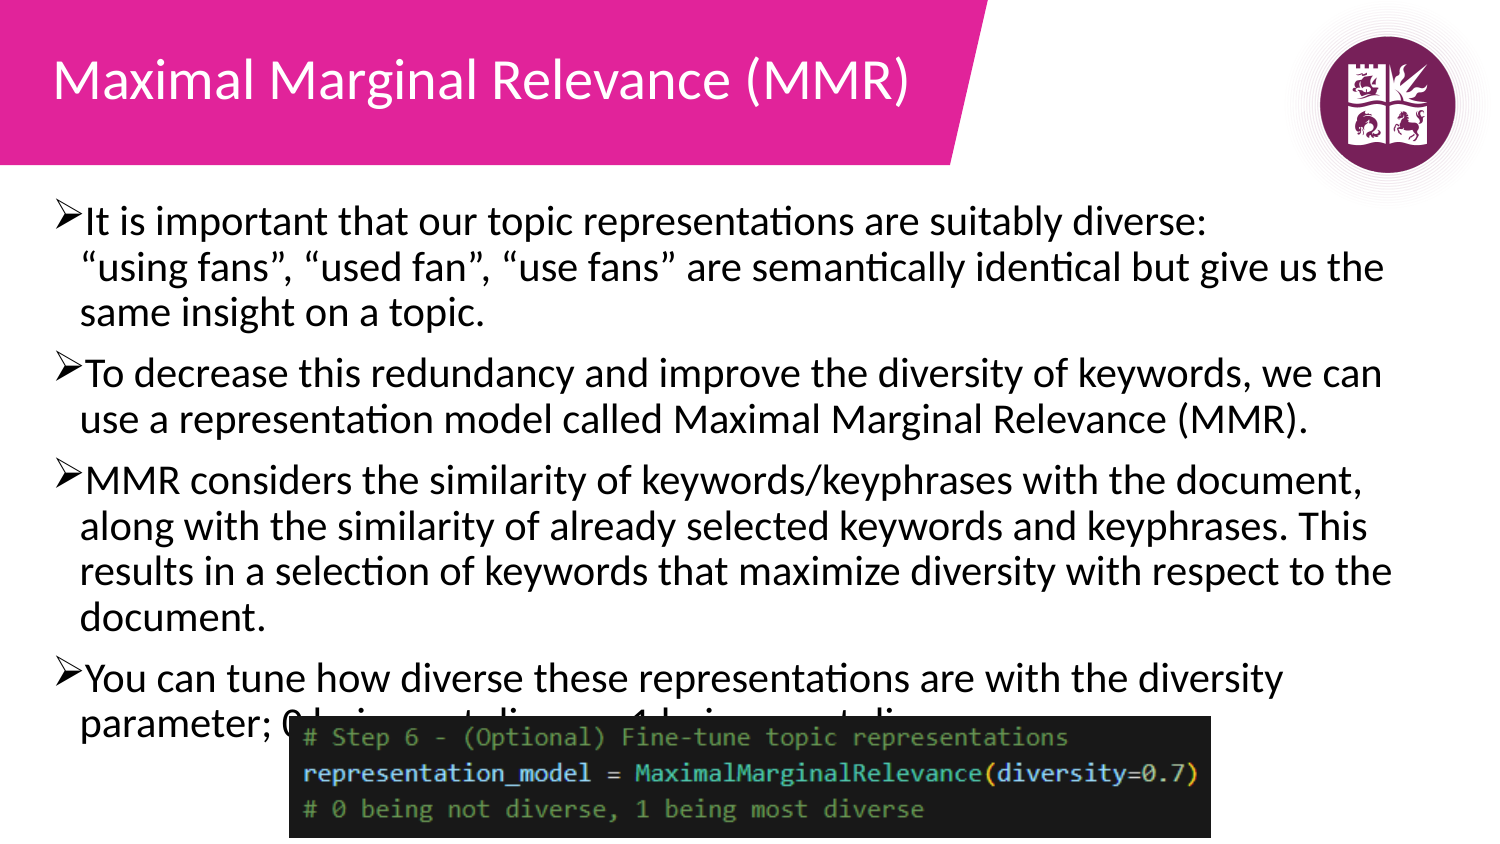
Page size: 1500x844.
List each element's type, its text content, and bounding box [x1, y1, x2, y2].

list It is important that our topic representations are suitably diverse: “using fans”, “used fan”, “use fans” are semantically identical but give us the same insight on a topic. To decrease this redundancy and improve the diversity of keywords, we can use a representation model called Maximal Marginal Relevance (MMR). MMR considers the similarity of keywords/keyphrases with the document, along with the similarity of already selected keywords and keyphrases. This results in a selection of keywords that maximize diversity with respect to the document. You can tune how diverse these representations are with the diversity parameter; 0 being not diverse, 1 being most diverse. [37, 191, 1463, 761]
picture [1284, 0, 1491, 209]
title Maximal Marginal Relevance (MMR) [37, 39, 958, 123]
picture [289, 716, 1211, 839]
